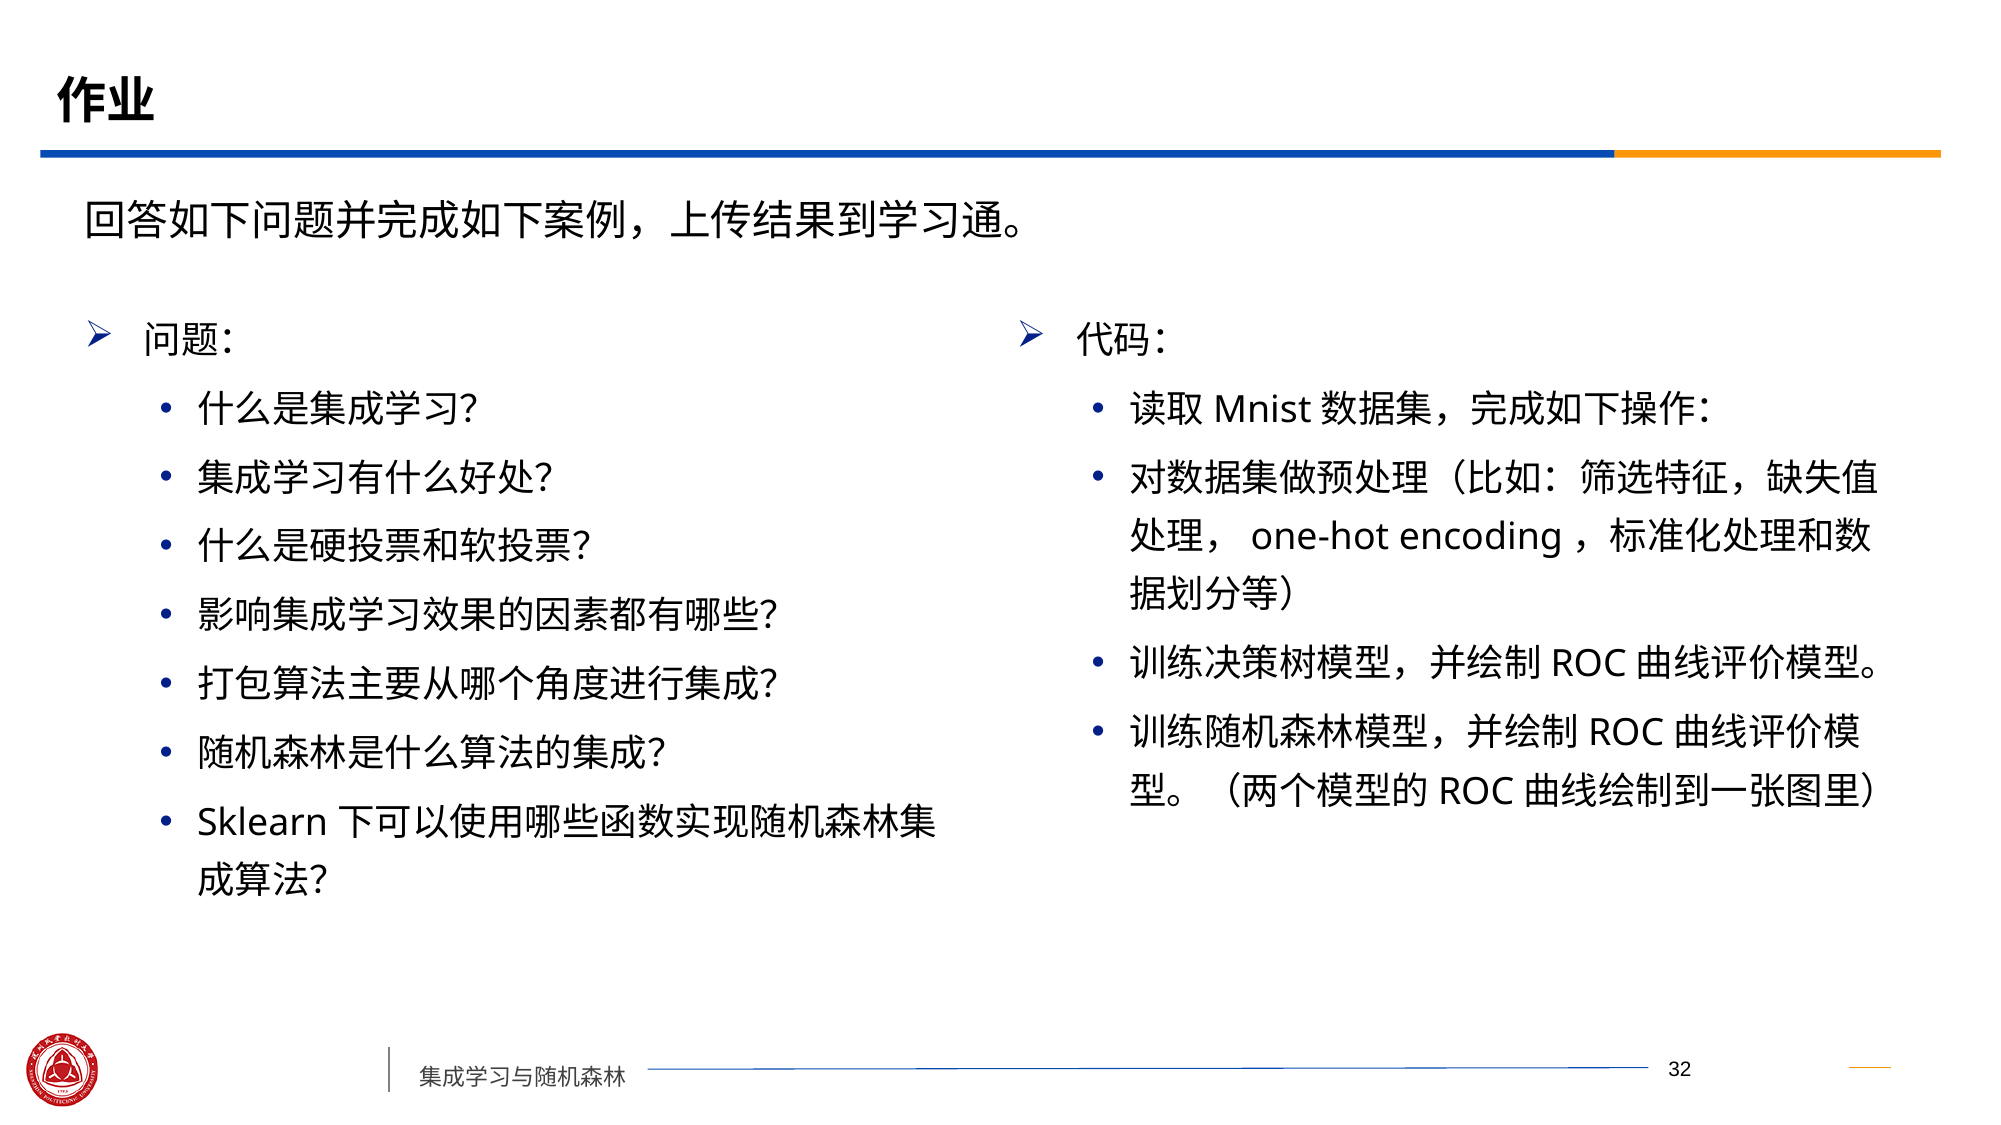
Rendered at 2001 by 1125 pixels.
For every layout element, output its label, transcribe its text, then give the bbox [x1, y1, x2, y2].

picture [25, 1032, 367, 1107]
title 作业 [41, 58, 1842, 146]
list 回答如下问题并完成如下案例，上传结果到学习通。 [69, 186, 1892, 257]
text_box 代码： 读取Mnist数据集，完成如下操作： 对数据集做预处理（比如：筛选特征，缺失值处理，one-hot encoding，标准化处理和数据划分等） 训练决策树模型，并绘制ROC曲线评价模型。 训练随机森林模型，并绘制ROC曲线评价模型。（两个模型的ROC曲线绘制到一张图里） [1001, 285, 1919, 1003]
list 问题： 什么是集成学习？ 集成学习有什么好处？ 什么是硬投票和软投票？ 影响集成学习效果的因素都有哪些？ 打包算法主要从哪个角度进行集成？ 随机森林是什么算法的集成？ Sklearn下可以使用哪些函数实现随机森林集成算法？ [69, 285, 987, 1003]
